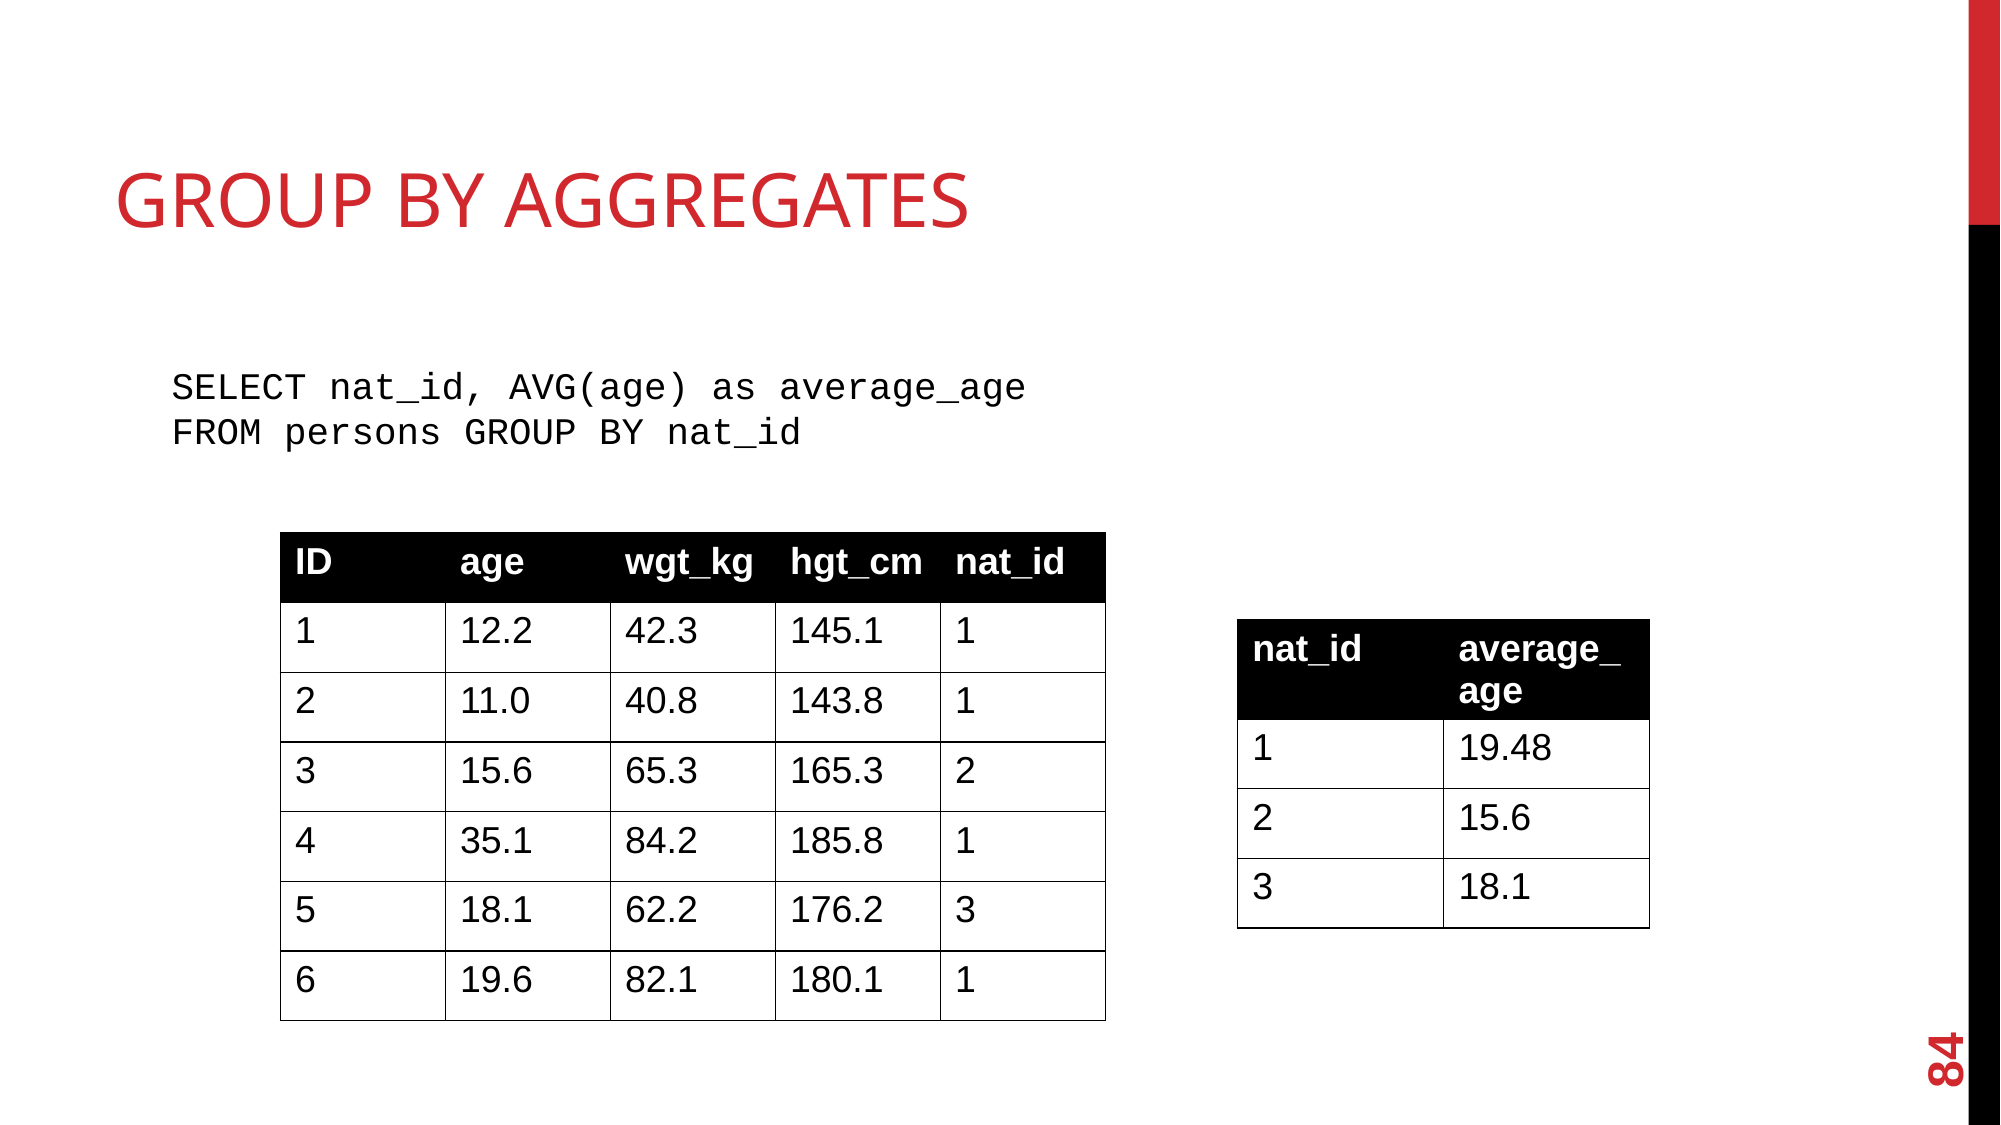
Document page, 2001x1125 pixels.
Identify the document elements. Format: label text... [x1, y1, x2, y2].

table_cell 1 [941, 812, 1105, 881]
table_cell 1 [941, 603, 1105, 672]
table_cell 1 [941, 673, 1105, 741]
table_cell 15.6 [446, 743, 610, 811]
table_cell 1 [941, 952, 1105, 1020]
table_cell 65.3 [611, 743, 775, 811]
table_cell 12.2 [446, 603, 610, 672]
table_cell 2 [1238, 789, 1443, 858]
table_cell 15.6 [1444, 789, 1649, 858]
table_cell 145.1 [776, 603, 940, 672]
table_cell 62.2 [611, 882, 775, 950]
table_cell 84.2 [611, 812, 775, 881]
table_cell 3 [941, 882, 1105, 950]
text_box SELECT nat_id, AVG(age) as average_age FROM persons GROUP BY nat_id [156, 355, 1069, 462]
table_cell 35.1 [446, 812, 610, 881]
table_cell 18.1 [446, 882, 610, 950]
table_cell 1 [1238, 720, 1443, 788]
table_header age [446, 534, 610, 602]
table_cell 165.3 [776, 743, 940, 811]
slide_number ‹#› [1903, 887, 1984, 1104]
table_cell 11.0 [446, 673, 610, 741]
table_cell 180.1 [776, 952, 940, 1020]
table_cell 5 [281, 882, 445, 950]
table_header wgt_kg [611, 534, 775, 602]
table_cell 185.8 [776, 812, 940, 881]
table_cell 42.3 [611, 603, 775, 672]
table_cell 176.2 [776, 882, 940, 950]
table_cell 1 [281, 603, 445, 672]
table_header nat_id [1238, 621, 1443, 718]
title GROUP BY AGGREGATES [99, 25, 1367, 250]
table_cell 2 [941, 743, 1105, 811]
table_cell 3 [1238, 859, 1443, 927]
table_cell 19.48 [1444, 720, 1649, 788]
table_cell 3 [281, 743, 445, 811]
table_cell 18.1 [1444, 859, 1649, 927]
table_cell 143.8 [776, 673, 940, 741]
table_header ID [281, 534, 445, 602]
table_header hgt_cm [776, 534, 940, 602]
table_cell 4 [281, 812, 445, 881]
table_header nat_id [941, 534, 1105, 602]
table_cell 2 [281, 673, 445, 741]
table_cell 6 [281, 952, 445, 1020]
table_cell 19.6 [446, 952, 610, 1020]
table_header average_age [1444, 621, 1649, 718]
table_cell 40.8 [611, 673, 775, 741]
table_cell 82.1 [611, 952, 775, 1020]
